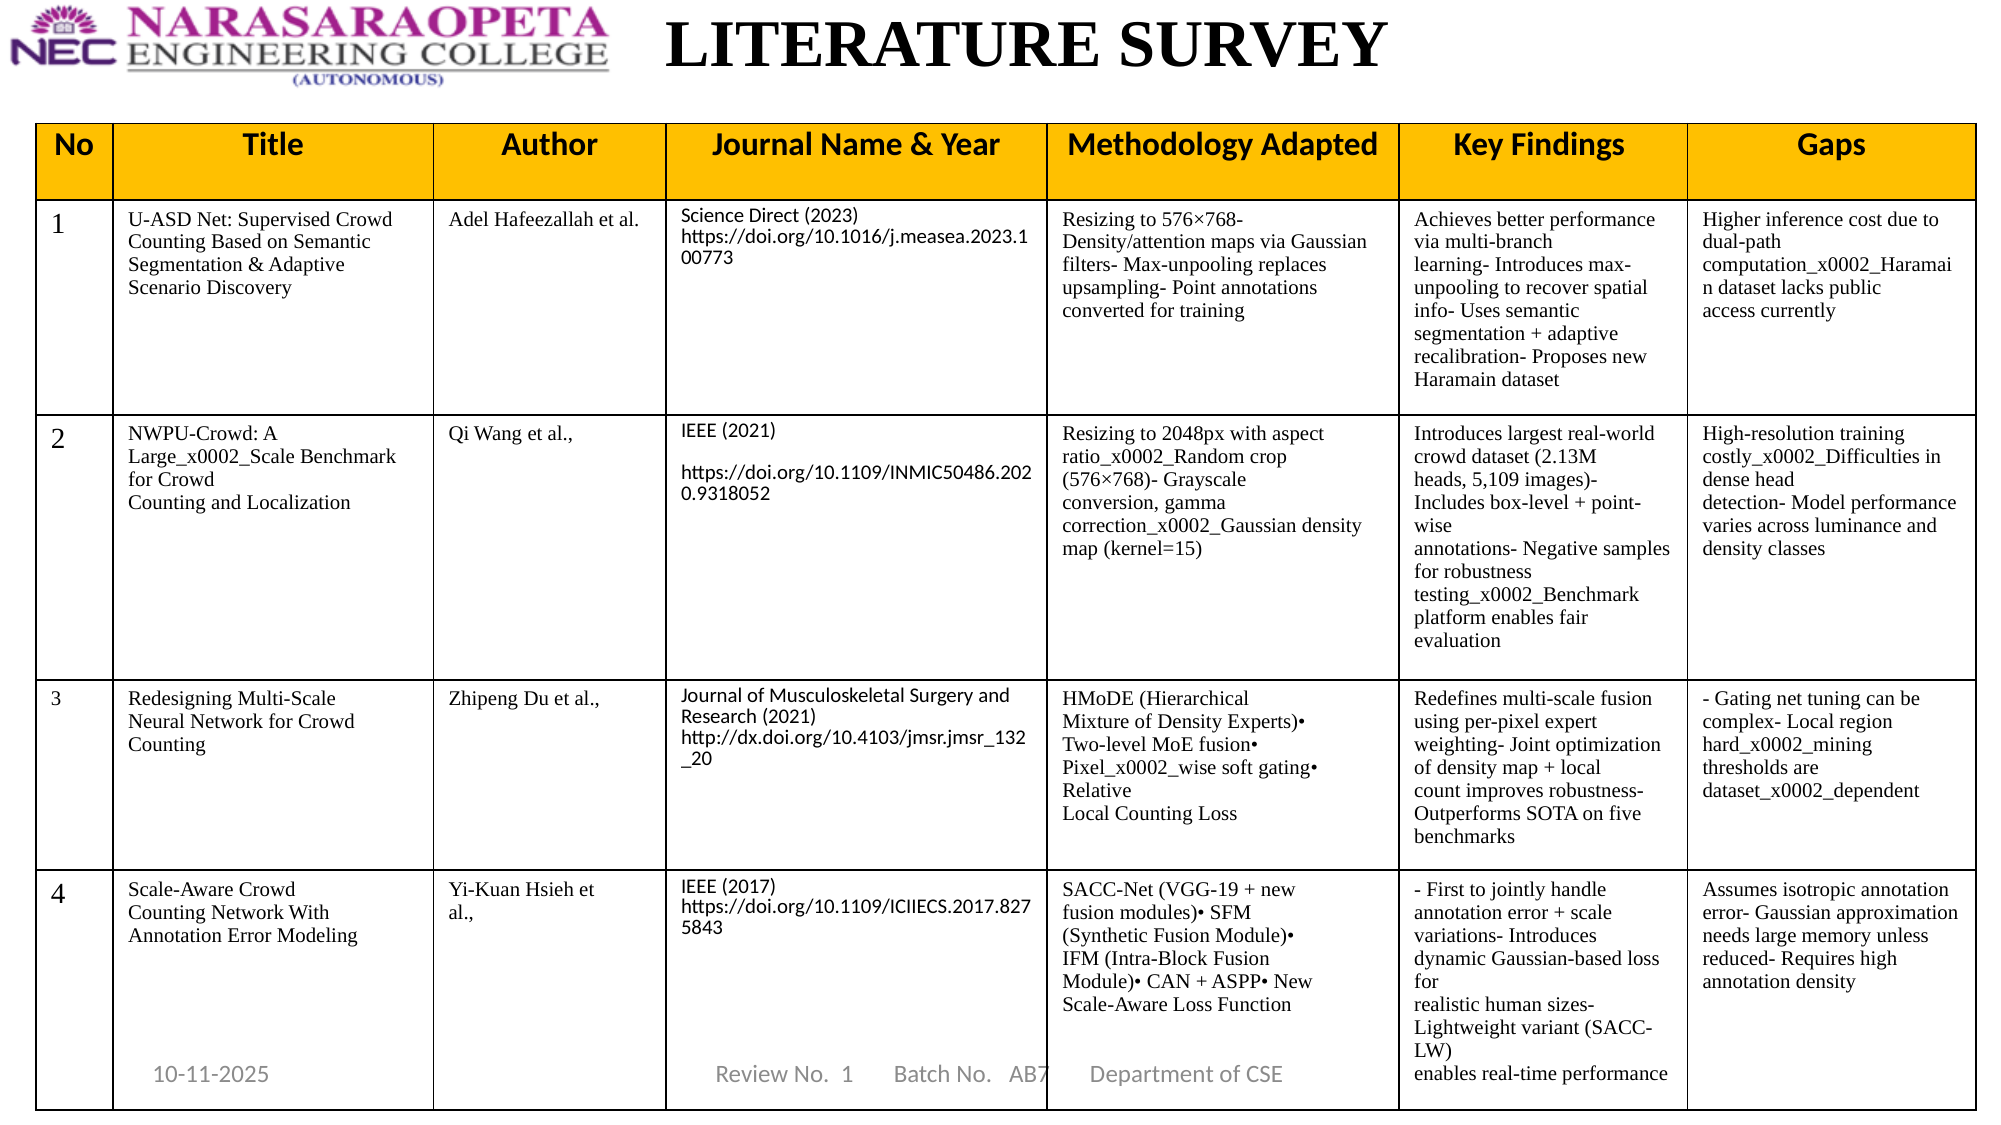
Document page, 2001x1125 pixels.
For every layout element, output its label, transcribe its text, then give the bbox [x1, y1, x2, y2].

table_cell HMoDE (Hierarchical Mixture of Density Experts)• Two-level MoE fusion• Pixel_x0002_wise soft gating• Relative Local Counting Loss [1048, 681, 1398, 869]
table_cell - First to jointly handle annotation error + scale variations- Introduces dynamic Gaussian-based loss for realistic human sizes- Lightweight variant (SACC-LW) enables real-time performance [1400, 871, 1687, 1109]
table_header Key Findings [1400, 124, 1687, 199]
table_cell U-ASD Net: Supervised Crowd Counting Based on Semantic Segmentation & Adaptive Scenario Discovery [114, 201, 433, 414]
table_cell 3 [37, 681, 112, 869]
table_header Author [434, 124, 665, 199]
table_cell Introduces largest real-world crowd dataset (2.13M heads, 5,109 images)- Includes box-level + point-wise annotations- Negative samples for robustness testing_x0002_Benchmark platform enables fair evaluation [1400, 416, 1687, 679]
table_cell Zhipeng Du et al., [434, 681, 665, 869]
table_header No [37, 124, 112, 199]
table_cell Assumes isotropic annotation error- Gaussian approximation needs large memory unless reduced- Requires high annotation density [1688, 871, 1975, 1109]
table_cell Scale-Aware Crowd Counting Network With Annotation Error Modeling [114, 871, 433, 1109]
table_cell 4 [37, 871, 112, 1109]
title LITERATURE SURVEY [193, 0, 1863, 123]
table_cell Higher inference cost due to dual-path computation_x0002_Haramain dataset lacks public access currently [1688, 201, 1975, 414]
table_cell Resizing to 576×768- Density/attention maps via Gaussian filters- Max-unpooling replaces upsampling- Point annotations converted for training [1048, 201, 1398, 414]
table_cell Journal of Musculoskeletal Surgery and Research (2021) http://dx.doi.org/10.4103/jmsr.jmsr_132_20 [667, 681, 1046, 869]
table_cell SACC-Net (VGG-19 + new fusion modules)• SFM (Synthetic Fusion Module)• IFM (Intra-Block Fusion Module)• CAN + ASPP• New Scale-Aware Loss Function [1048, 871, 1398, 1109]
table_cell IEEE (2021) https://doi.org/10.1109/INMIC50486.2020.9318052 [667, 416, 1046, 679]
table_cell NWPU-Crowd: A Large_x0002_Scale Benchmark for Crowd Counting and Localization [114, 416, 433, 679]
table_cell Achieves better performance via multi-branch learning- Introduces max-unpooling to recover spatial info- Uses semantic segmentation + adaptive recalibration- Proposes new Haramain dataset [1400, 201, 1687, 414]
table_cell IEEE (2017) https://doi.org/10.1109/ICIIECS.2017.8275843 [667, 871, 1046, 1109]
table_cell Science Direct (2023) https://doi.org/10.1016/j.measea.2023.100773 [667, 201, 1046, 414]
table_cell High-resolution training costly_x0002_Difficulties in dense head detection- Model performance varies across luminance and density classes [1688, 416, 1975, 679]
table_cell Redesigning Multi-Scale Neural Network for Crowd Counting [114, 681, 433, 869]
picture [0, 0, 193, 719]
table_header Title [114, 124, 433, 199]
table_cell 2 [37, 416, 112, 679]
table_cell Qi Wang et al., [434, 416, 665, 679]
table_header Journal Name & Year [667, 124, 1046, 199]
table_cell Yi-Kuan Hsieh et al., [434, 871, 665, 1109]
table_header Gaps [1688, 124, 1975, 199]
table_cell Redefines multi-scale fusion using per-pixel expert weighting- Joint optimization of density map + local count improves robustness- Outperforms SOTA on five benchmarks [1400, 681, 1687, 869]
table_cell 1 [37, 201, 112, 414]
table_cell - Gating net tuning can be complex- Local region hard_x0002_mining thresholds are dataset_x0002_dependent [1688, 681, 1975, 869]
table_cell Adel Hafeezallah et al. [434, 201, 665, 414]
table_header Methodology Adapted [1048, 124, 1398, 199]
table_cell Resizing to 2048px with aspect ratio_x0002_Random crop (576×768)- Grayscale conversion, gamma correction_x0002_Gaussian density map (kernel=15) [1048, 416, 1398, 679]
